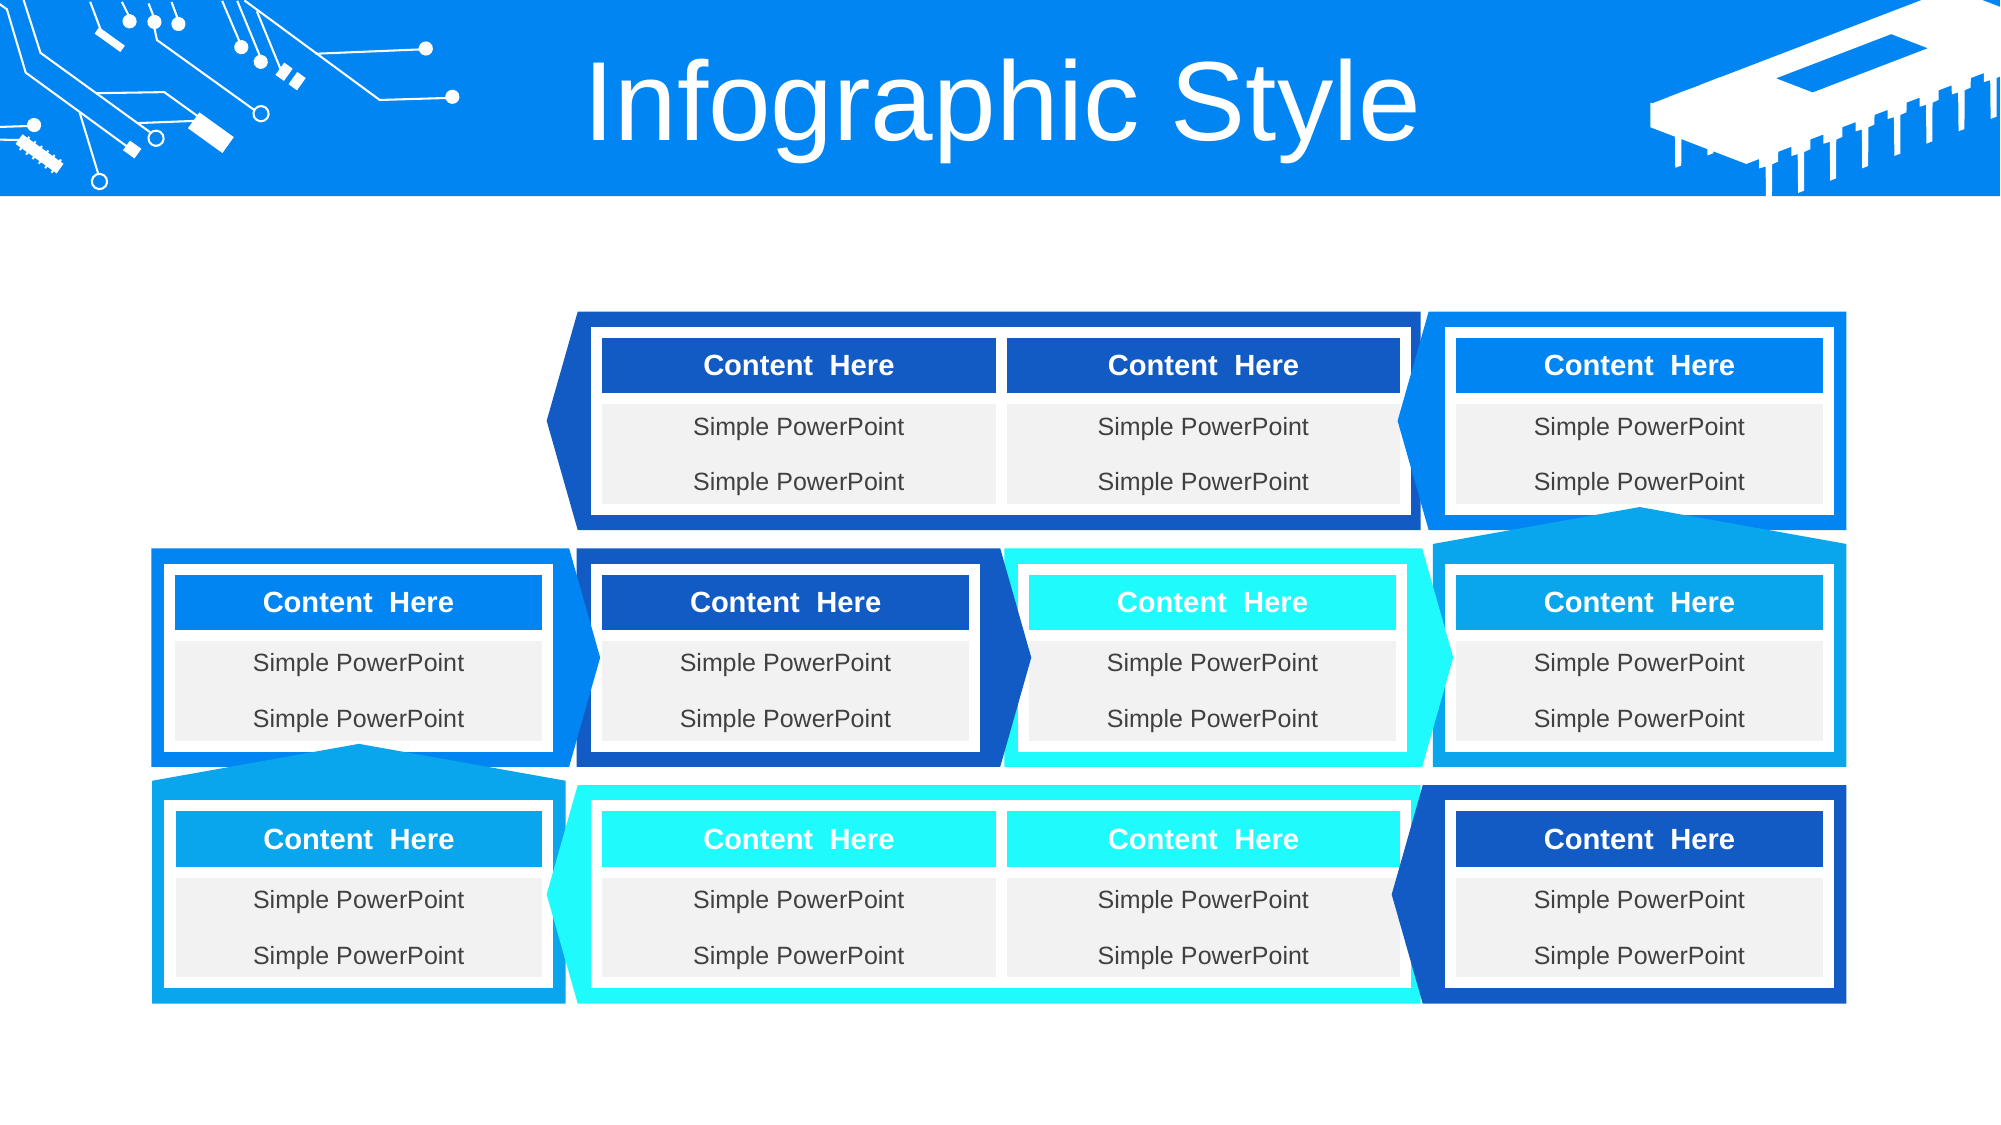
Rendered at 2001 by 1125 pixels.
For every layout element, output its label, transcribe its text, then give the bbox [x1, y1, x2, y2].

table_cell Simple PowerPoint [1007, 454, 1400, 504]
table_cell Simple PowerPoint [602, 691, 969, 741]
text_box [575, 547, 1033, 768]
table_header Content Here [602, 575, 969, 630]
table_cell Simple PowerPoint [602, 404, 996, 454]
table_cell Simple PowerPoint [1007, 928, 1400, 977]
table_cell Simple PowerPoint [175, 641, 542, 691]
text_box [1003, 547, 1455, 768]
table_header Content Here [1456, 338, 1823, 393]
text_box [1396, 310, 1848, 532]
table_cell Simple PowerPoint [1456, 928, 1823, 977]
table_header Content Here [1007, 338, 1400, 393]
table_header Content Here [1456, 575, 1823, 630]
text_box [151, 742, 567, 1005]
table_cell Simple PowerPoint [176, 928, 542, 977]
table_cell Simple PowerPoint [602, 454, 996, 504]
text_box [545, 784, 1421, 1005]
table_cell Simple PowerPoint [1029, 691, 1396, 741]
text_box [1390, 784, 1848, 1005]
table_header Content Here [175, 575, 542, 630]
table_cell Simple PowerPoint [1456, 404, 1823, 454]
text_box [1431, 505, 1848, 768]
table_cell Simple PowerPoint [602, 878, 996, 928]
table_cell Simple PowerPoint [1456, 454, 1823, 504]
list Infographic Style [53, 44, 1952, 164]
table_header Content Here [1007, 811, 1400, 867]
table_header Content Here [1456, 811, 1823, 867]
table_header Content Here [602, 811, 996, 867]
table_header Content Here [602, 338, 996, 393]
table_cell Simple PowerPoint [602, 641, 969, 691]
table_cell Simple PowerPoint [1007, 878, 1399, 928]
text_box [150, 547, 602, 768]
table_cell Simple PowerPoint [1456, 878, 1823, 928]
table_header Content Here [1029, 575, 1396, 630]
table_cell Simple PowerPoint [1029, 641, 1396, 691]
table_cell Simple PowerPoint [1456, 691, 1823, 741]
table_cell Simple PowerPoint [1007, 404, 1400, 454]
table_cell Simple PowerPoint [175, 691, 542, 741]
text_box [545, 310, 1422, 532]
table_cell Simple PowerPoint [176, 878, 542, 928]
table_cell Simple PowerPoint [602, 928, 996, 977]
table_cell Simple PowerPoint [1456, 641, 1823, 691]
table_header Content Here [176, 811, 542, 867]
